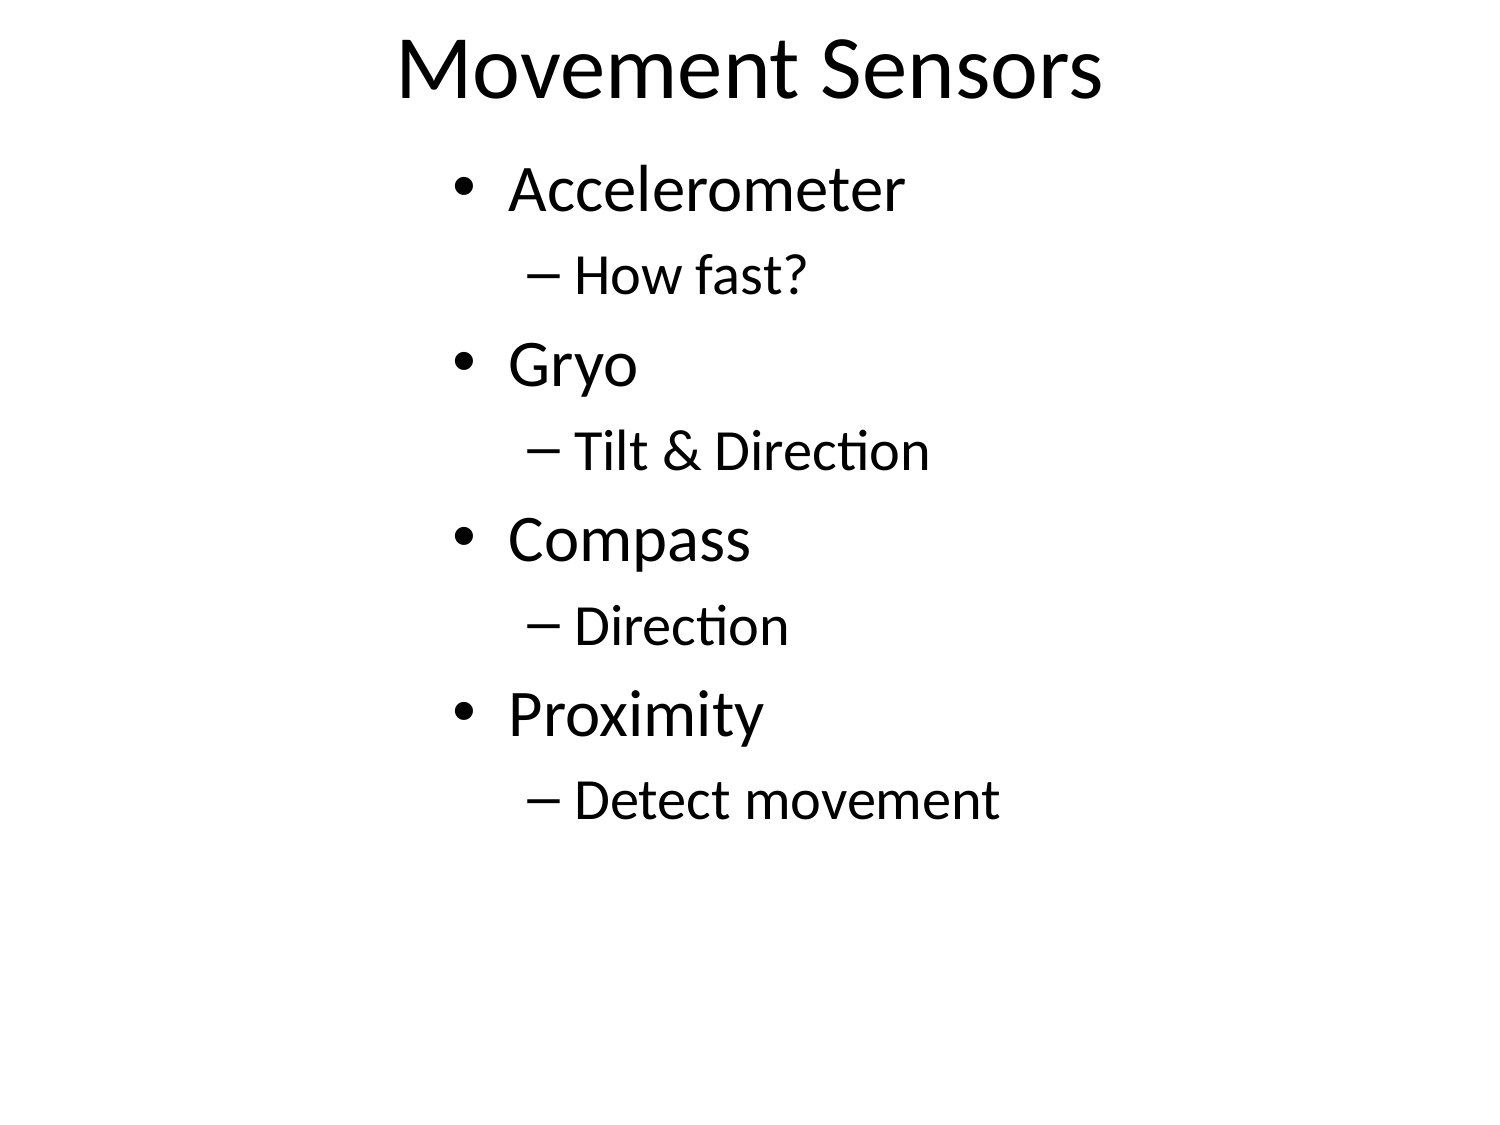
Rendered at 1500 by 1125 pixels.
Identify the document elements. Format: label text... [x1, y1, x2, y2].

title Movement Sensors [75, 0, 1425, 125]
list Accelerometer How fast? Gryo Tilt & Direction Compass Direction Proximity Detect movement [437, 137, 1200, 880]
